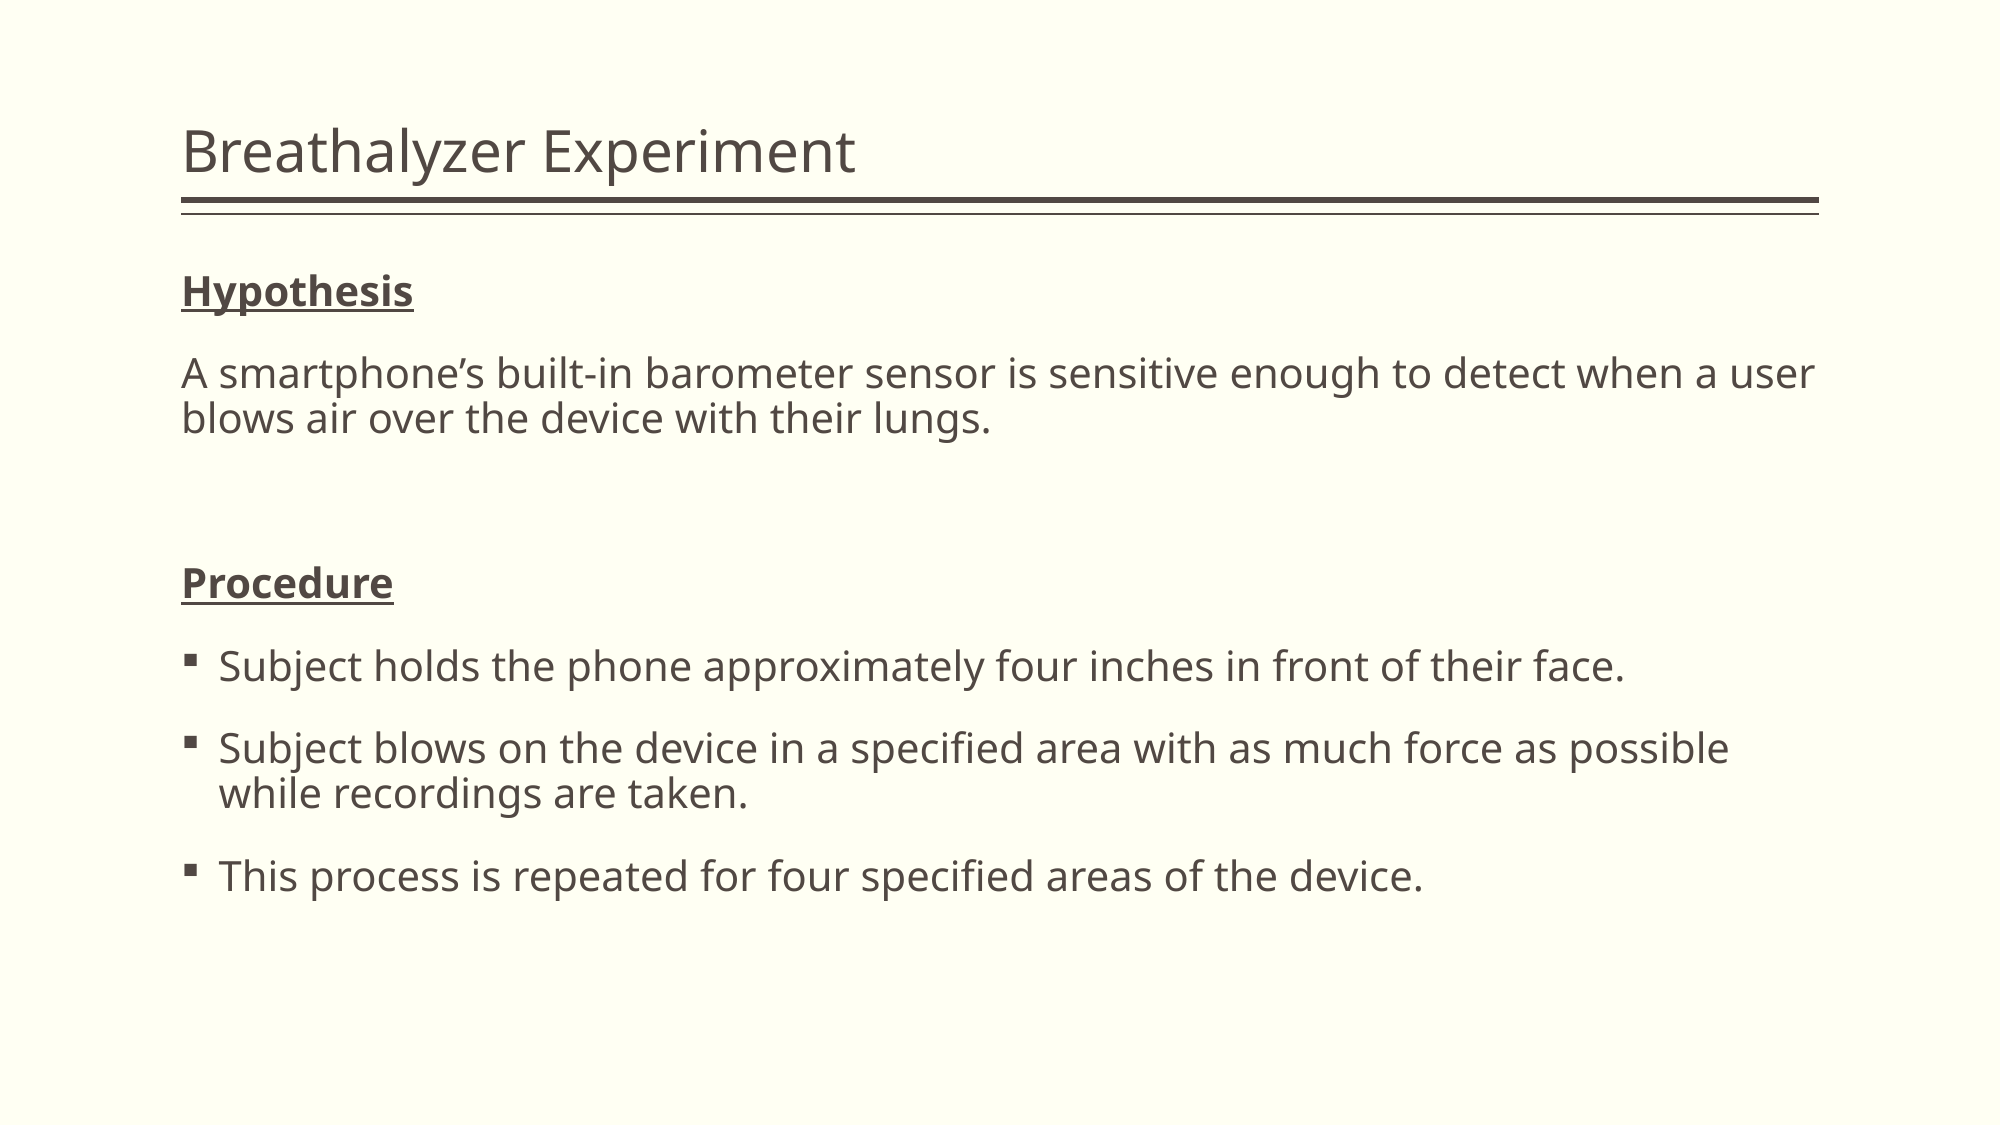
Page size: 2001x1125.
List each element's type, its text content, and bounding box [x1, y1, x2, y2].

title Breathalyzer Experiment [181, 12, 1819, 193]
list Hypothesis A smartphone’s built-in barometer sensor is sensitive enough to detect when a user blows air over the device with their lungs. Procedure Subject holds the phone approximately four inches in front of their face. Subject blows on the device in a specified area with as much force as possible while recordings are taken. This process is repeated for four specified areas of the device. [181, 262, 1819, 1013]
